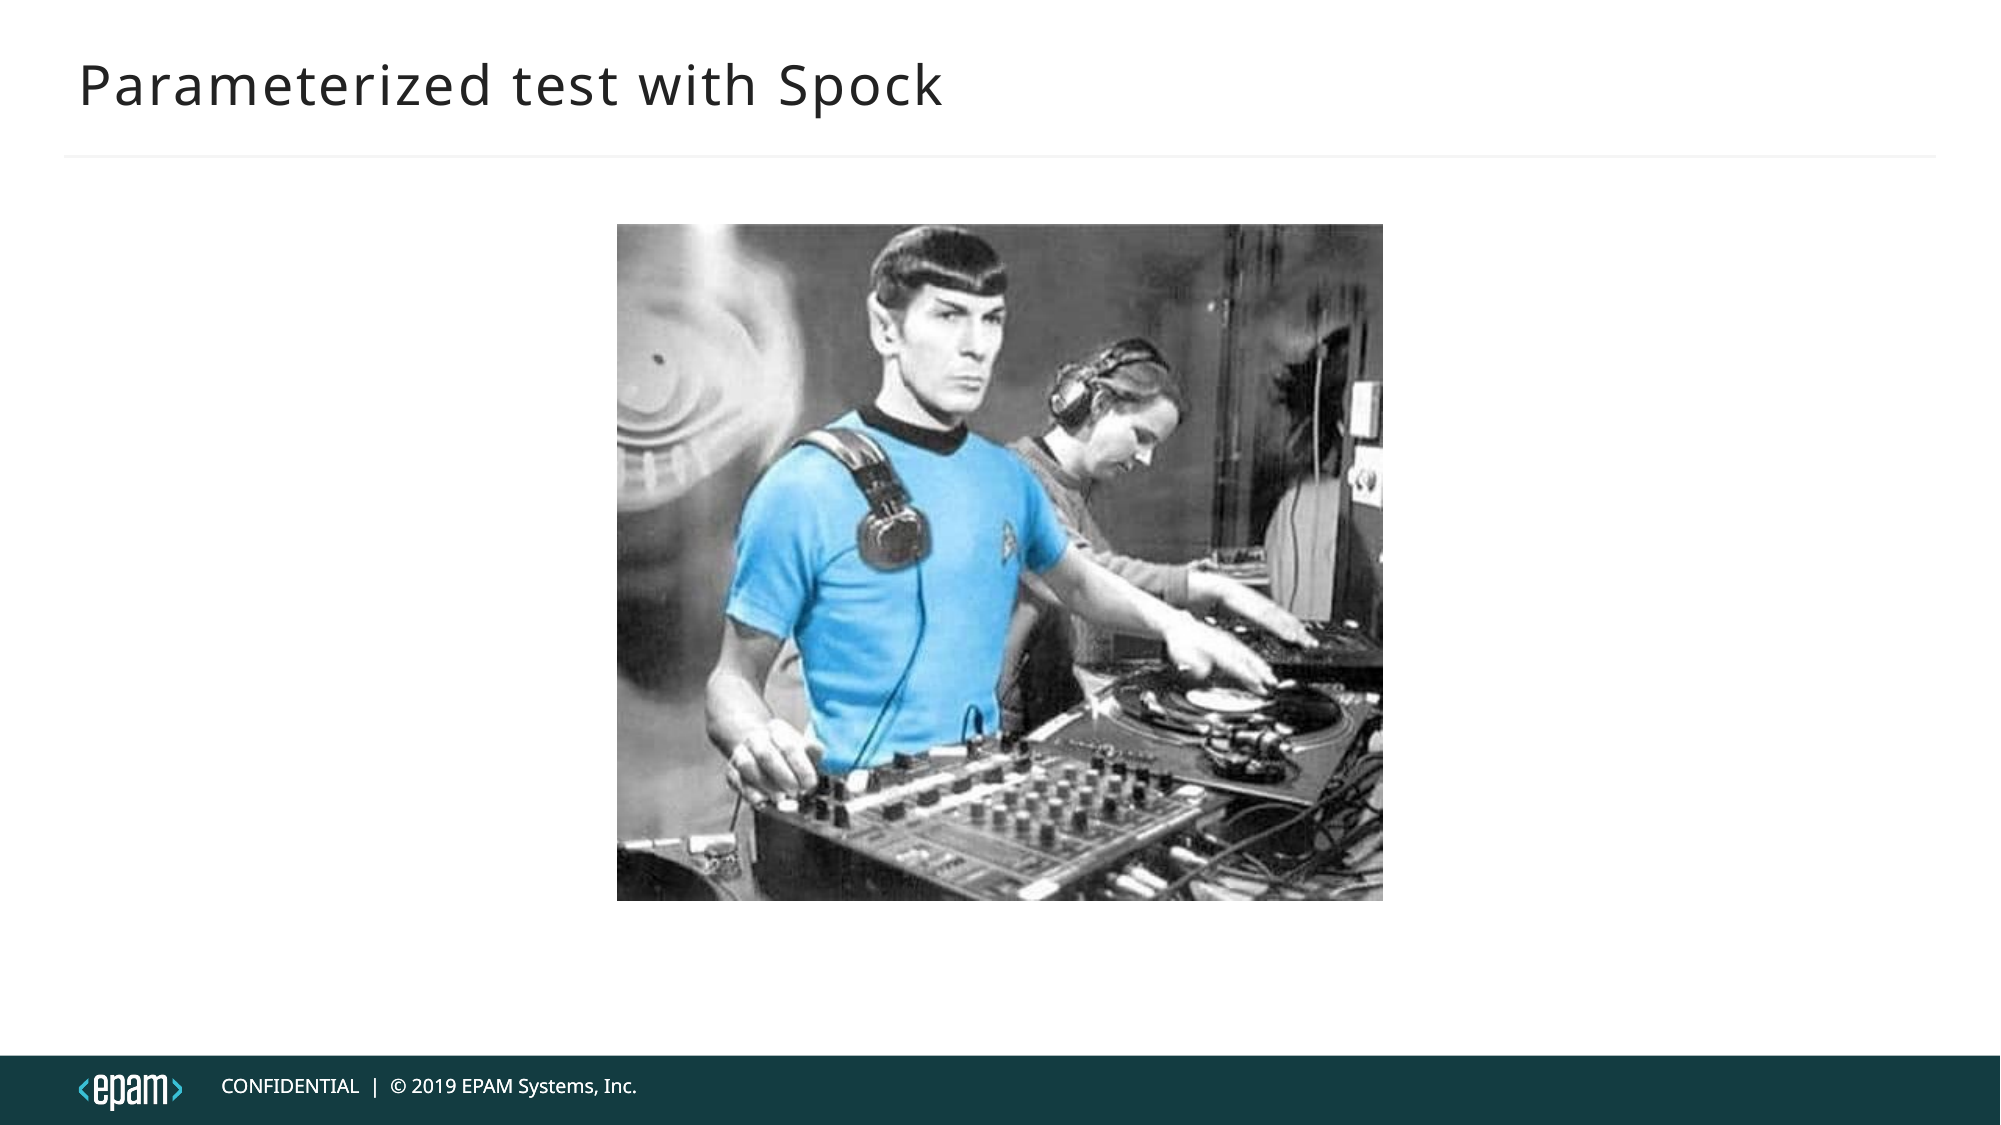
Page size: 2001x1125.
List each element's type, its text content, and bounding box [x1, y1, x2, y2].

text_box CONFIDENTIAL | © 2019 EPAM Systems, Inc. [206, 1066, 737, 1105]
picture [617, 224, 1383, 901]
title Parameterized test with Spock [78, 50, 1922, 116]
